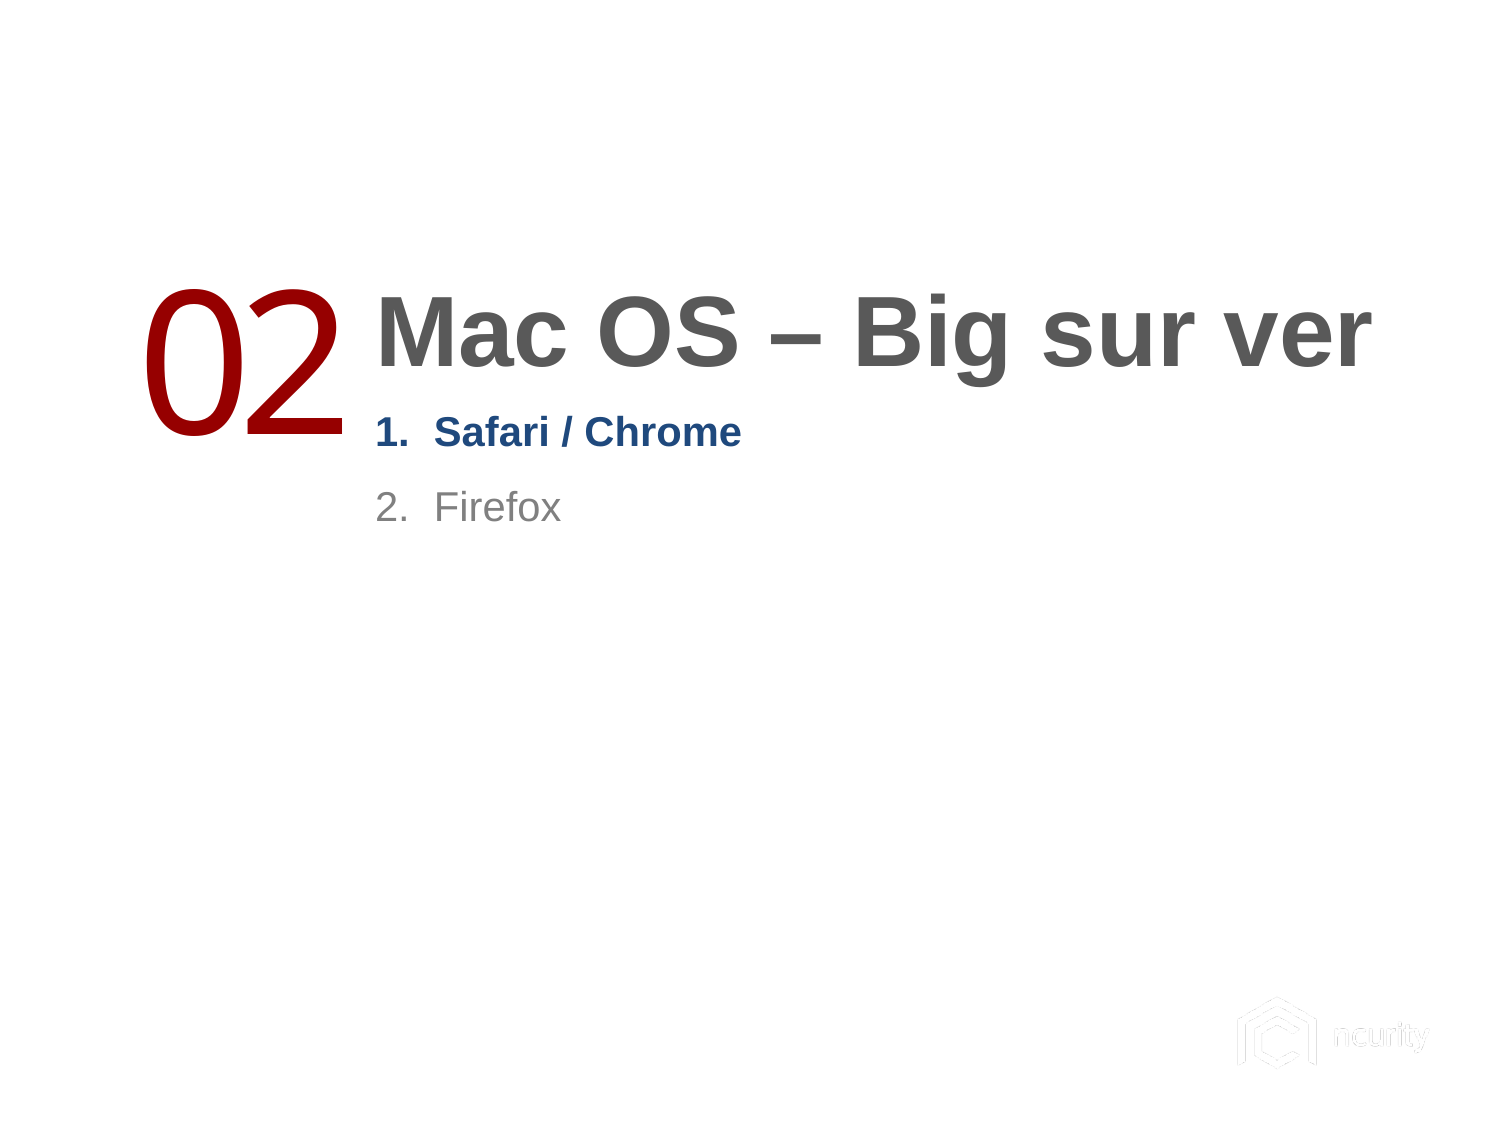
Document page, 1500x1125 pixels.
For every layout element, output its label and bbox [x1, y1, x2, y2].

text_box [122, 227, 1419, 606]
picture [1223, 987, 1436, 1076]
